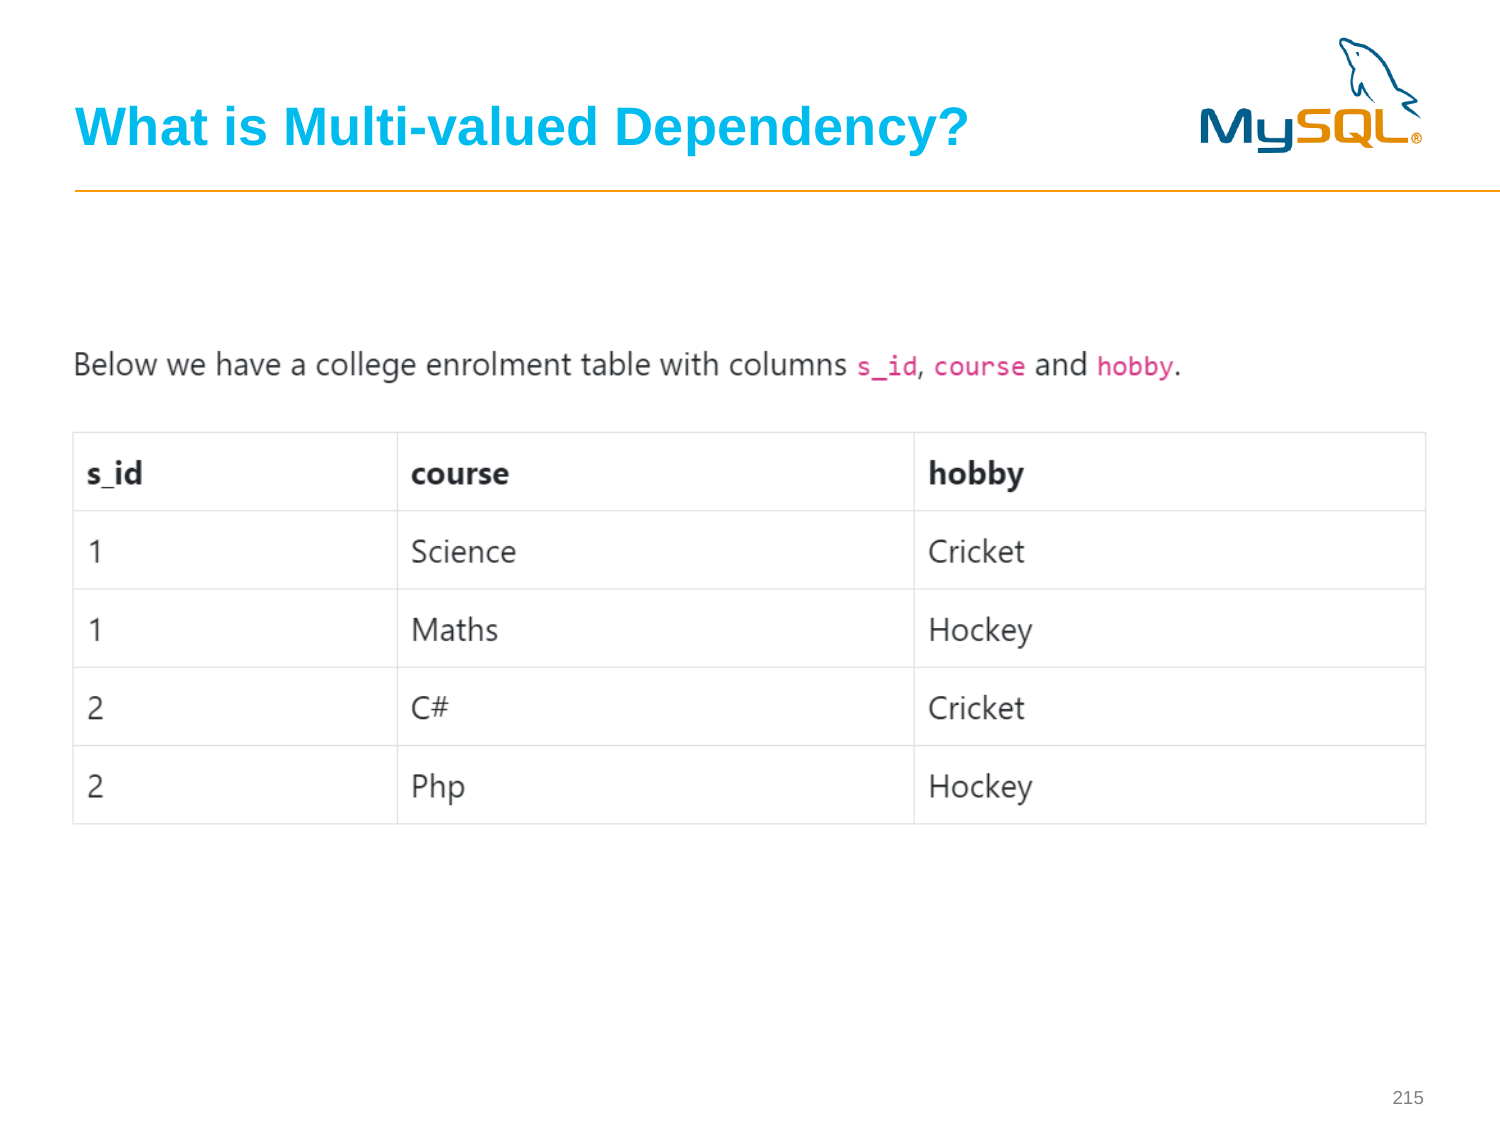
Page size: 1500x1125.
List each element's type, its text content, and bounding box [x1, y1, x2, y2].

picture [70, 337, 1438, 831]
title What is Multi-valued Dependency? [75, 27, 1422, 157]
